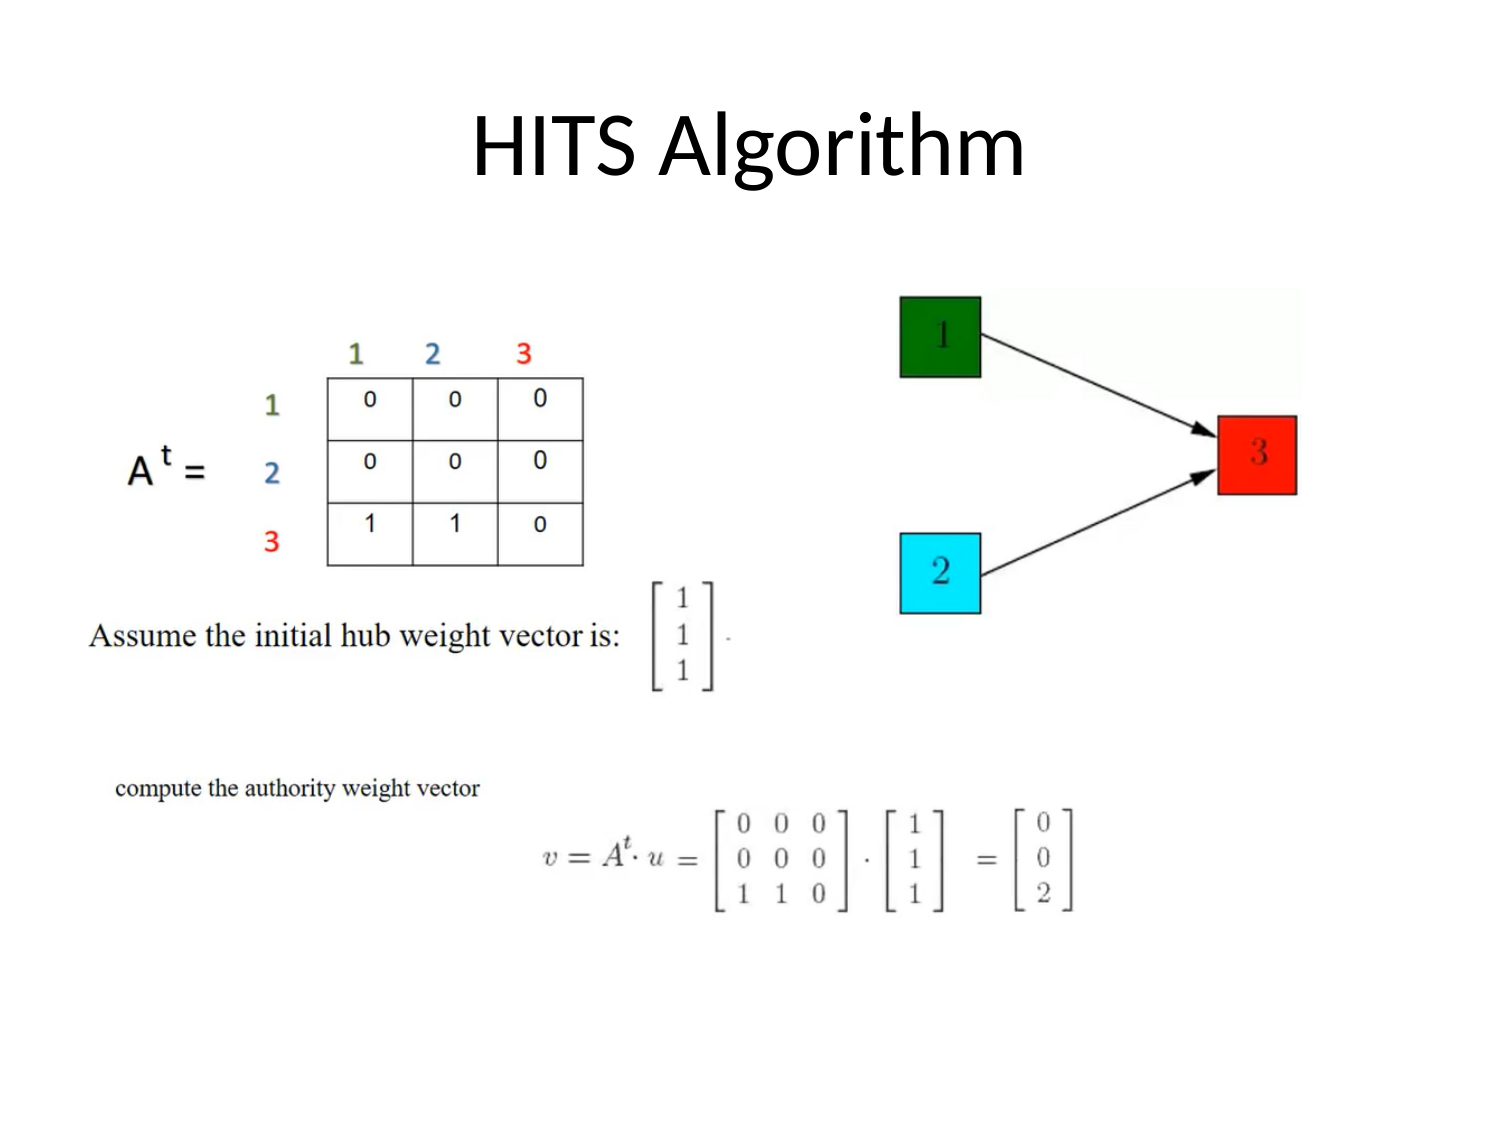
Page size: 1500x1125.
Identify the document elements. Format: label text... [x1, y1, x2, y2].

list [88, 282, 1327, 940]
title HITS Algorithm [75, 45, 1425, 233]
